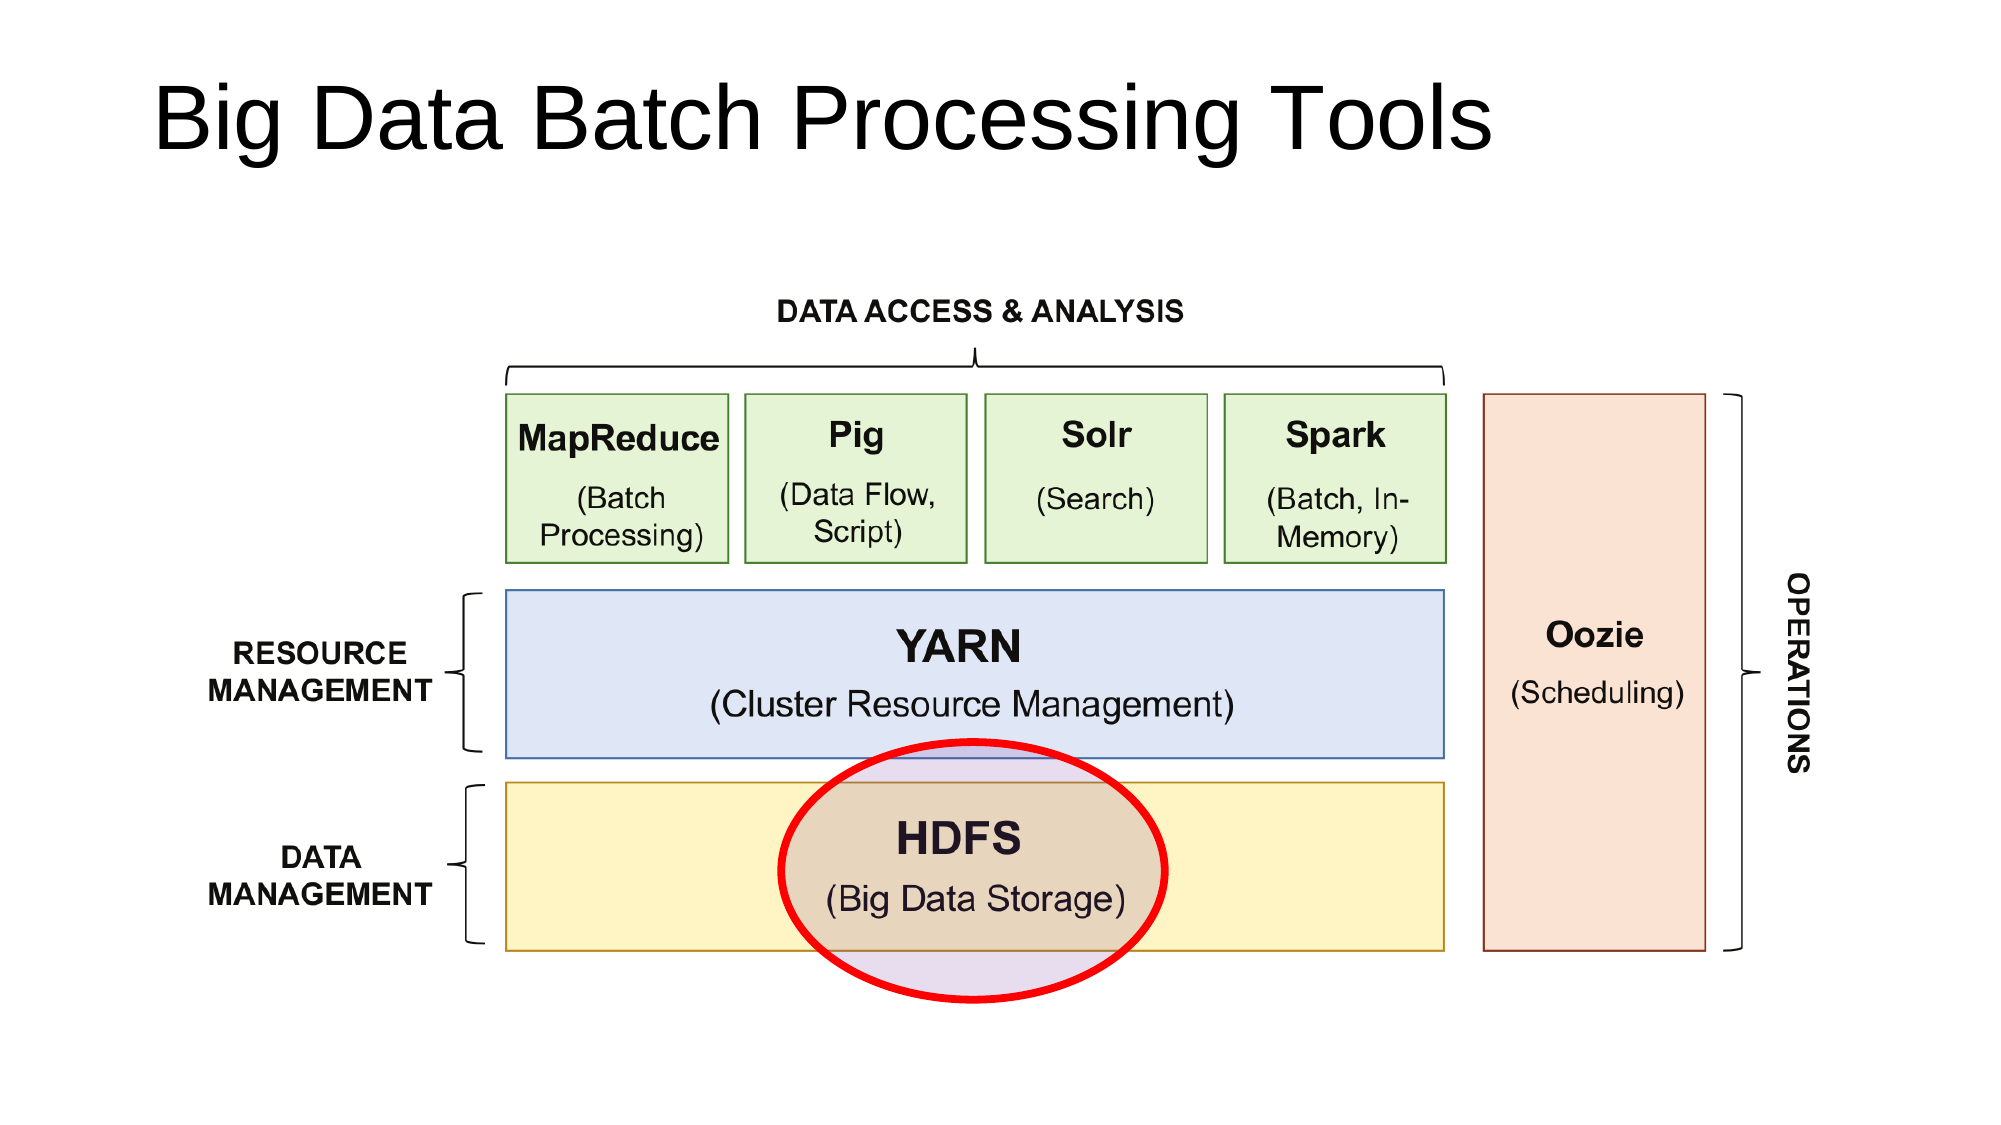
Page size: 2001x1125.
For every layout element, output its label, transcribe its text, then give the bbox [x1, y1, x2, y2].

picture [185, 279, 1836, 964]
text_box [838, 964, 1108, 1001]
title Big Data Batch Processing Tools [137, 30, 1863, 209]
